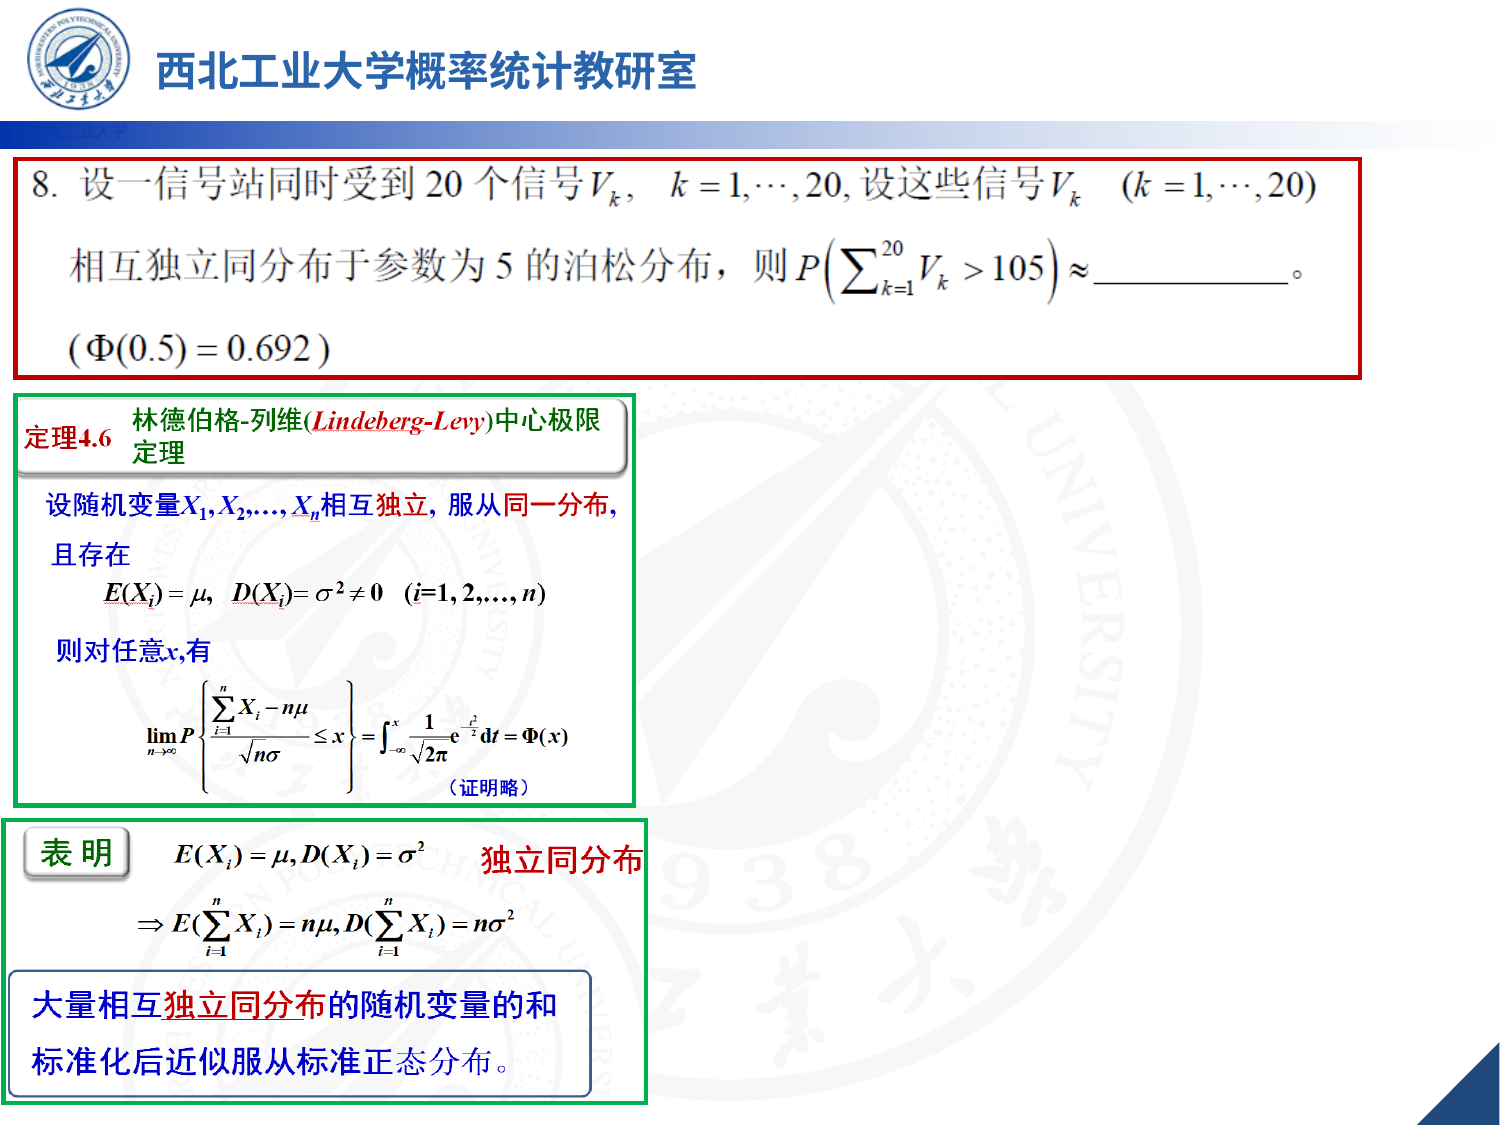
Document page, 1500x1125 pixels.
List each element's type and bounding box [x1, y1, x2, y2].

picture [5, 822, 645, 1102]
picture [3, 1, 152, 121]
picture [17, 160, 1359, 376]
picture [17, 396, 633, 804]
